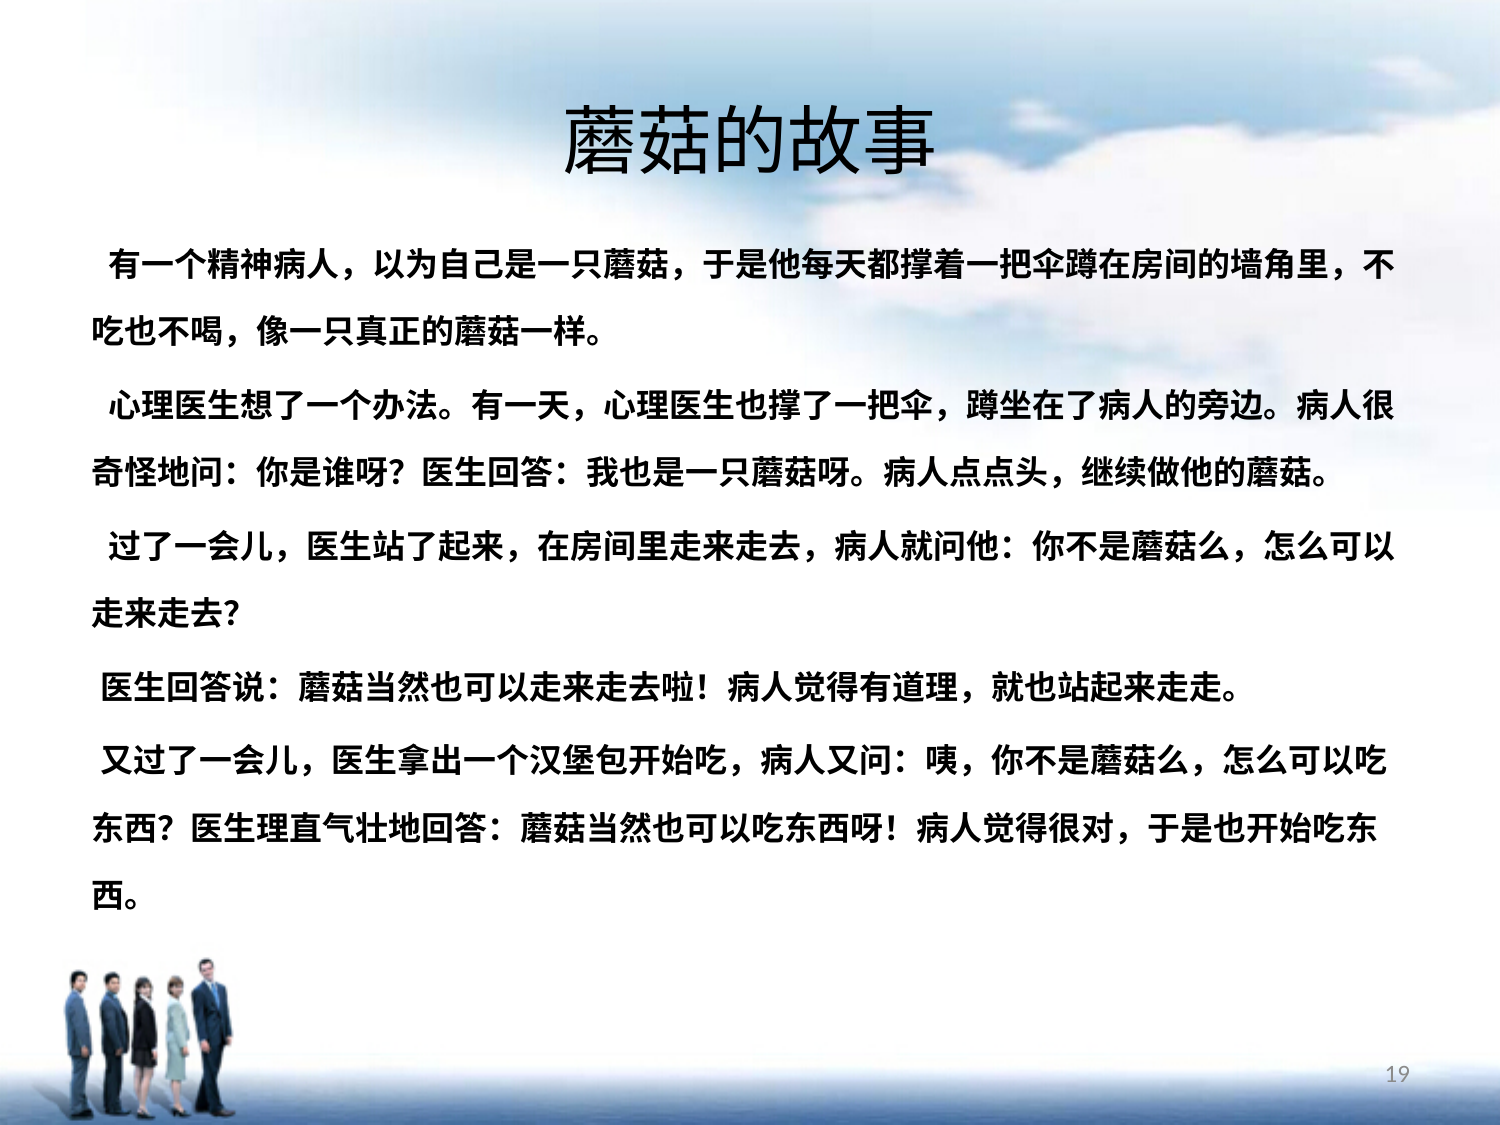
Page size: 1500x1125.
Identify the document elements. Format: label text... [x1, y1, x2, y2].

title 蘑菇的故事 [75, 45, 1425, 233]
slide_number 19 [1074, 1042, 1425, 1103]
list 有一个精神病人，以为自己是一只蘑菇，于是他每天都撑着一把伞蹲在房间的墙角里，不吃也不喝，像一只真正的蘑菇一样。 心理医生想了一个办法。有一天，心理医生也撑了一把伞，蹲坐在了病人的旁边。病人很奇怪地问：你是谁呀？医生回答：我也是一只蘑菇呀。病人点点头，继续做他的蘑菇。 过了一会儿，医生站了起来，在房间里走来走去，病人就问他：你不是蘑菇么，怎么可以走来走去？ 医生回答说：蘑菇当然也可以走来走去啦！病人觉得有道理，就也站起来走走。 又过了一会儿，医生拿出一个汉堡包开始吃，病人又问：咦，你不是蘑菇么，怎么可以吃东西？医生理直气壮地回答：蘑菇当然也可以吃东西呀！病人觉得很对，于是也开始吃东西。 [76, 184, 1427, 927]
picture [0, 0, 1500, 1125]
